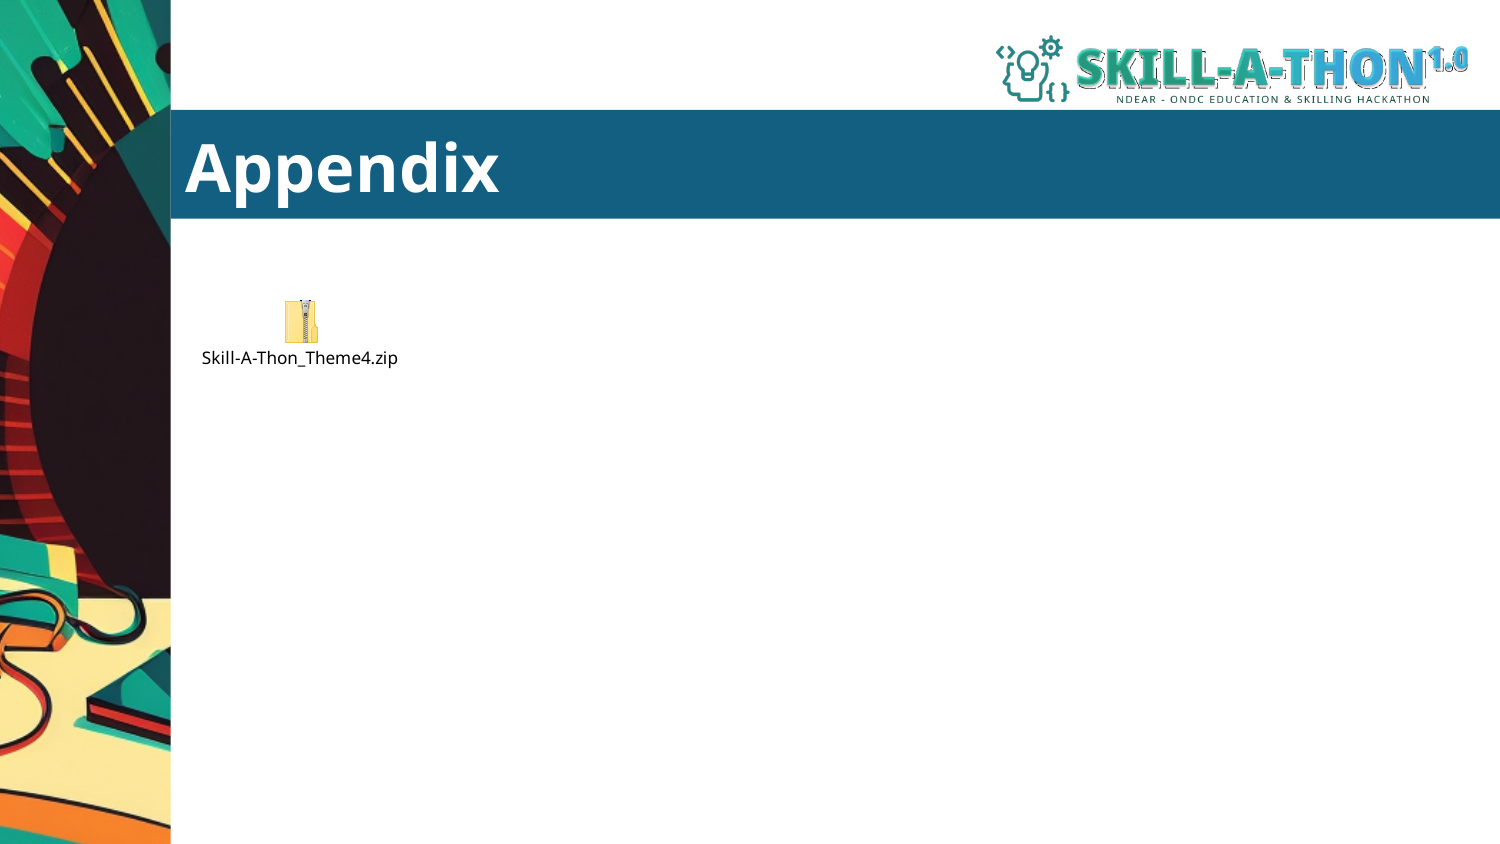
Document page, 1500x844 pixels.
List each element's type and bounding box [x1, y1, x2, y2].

text_box [170, 103, 1500, 236]
picture [0, 0, 171, 844]
text_box [184, 298, 416, 378]
picture [993, 25, 1468, 103]
text_box [234, 259, 1350, 763]
